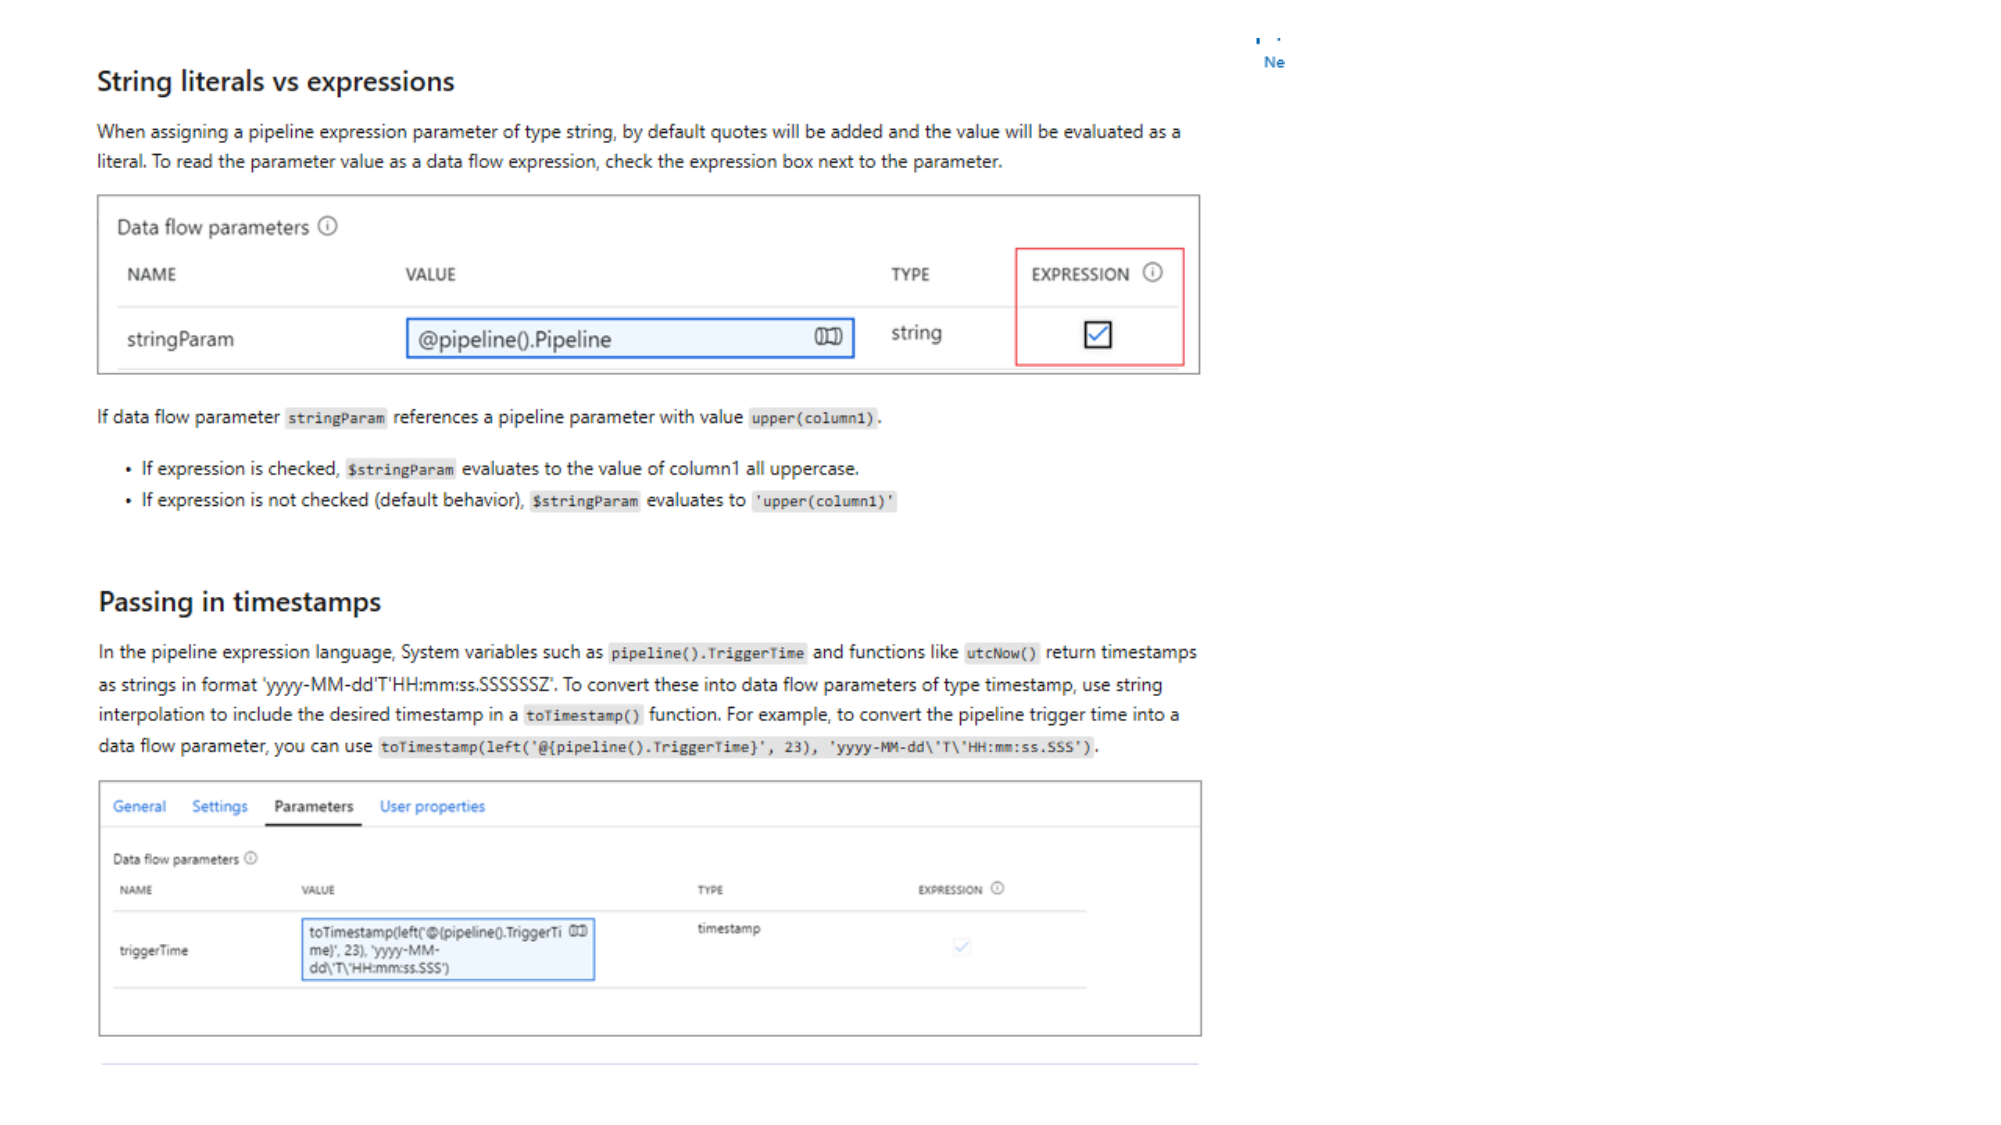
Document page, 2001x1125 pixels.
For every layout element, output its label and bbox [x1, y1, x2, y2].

picture [79, 38, 1285, 530]
picture [79, 560, 1232, 1065]
